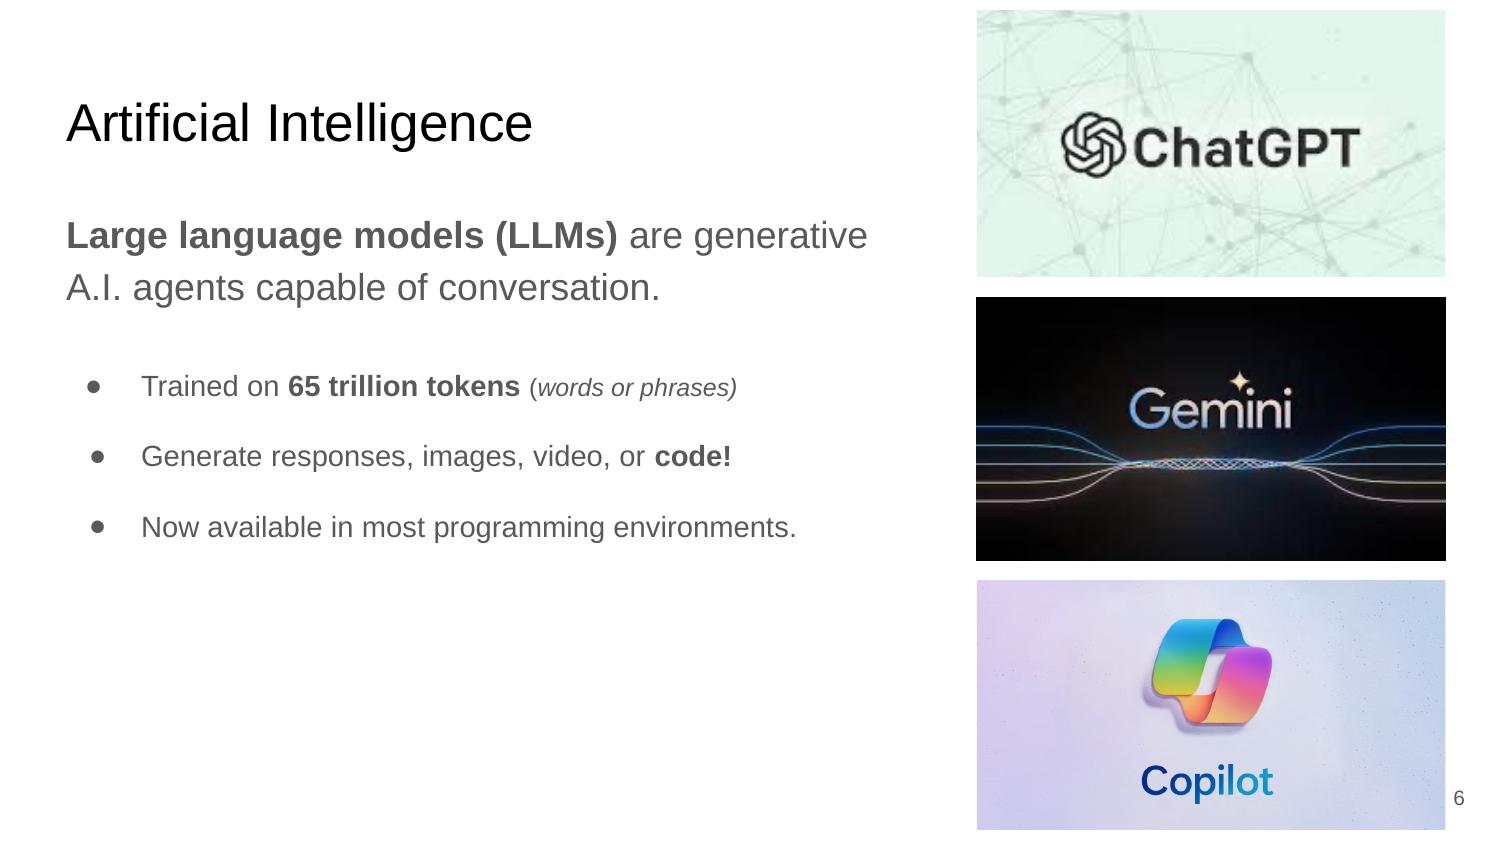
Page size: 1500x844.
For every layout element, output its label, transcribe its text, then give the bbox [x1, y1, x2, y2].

picture [976, 297, 1446, 561]
title Artificial Intelligence [51, 72, 889, 167]
slide_number ‹#› [1449, 764, 1480, 830]
picture [976, 10, 1446, 278]
picture [976, 580, 1446, 830]
list Large language models (LLMs) are generative A.I. agents capable of conversation. Trained on 65 trillion tokens (words or phrases) Generate responses, images, video, or code! Now available in most programming environments. [51, 189, 919, 750]
